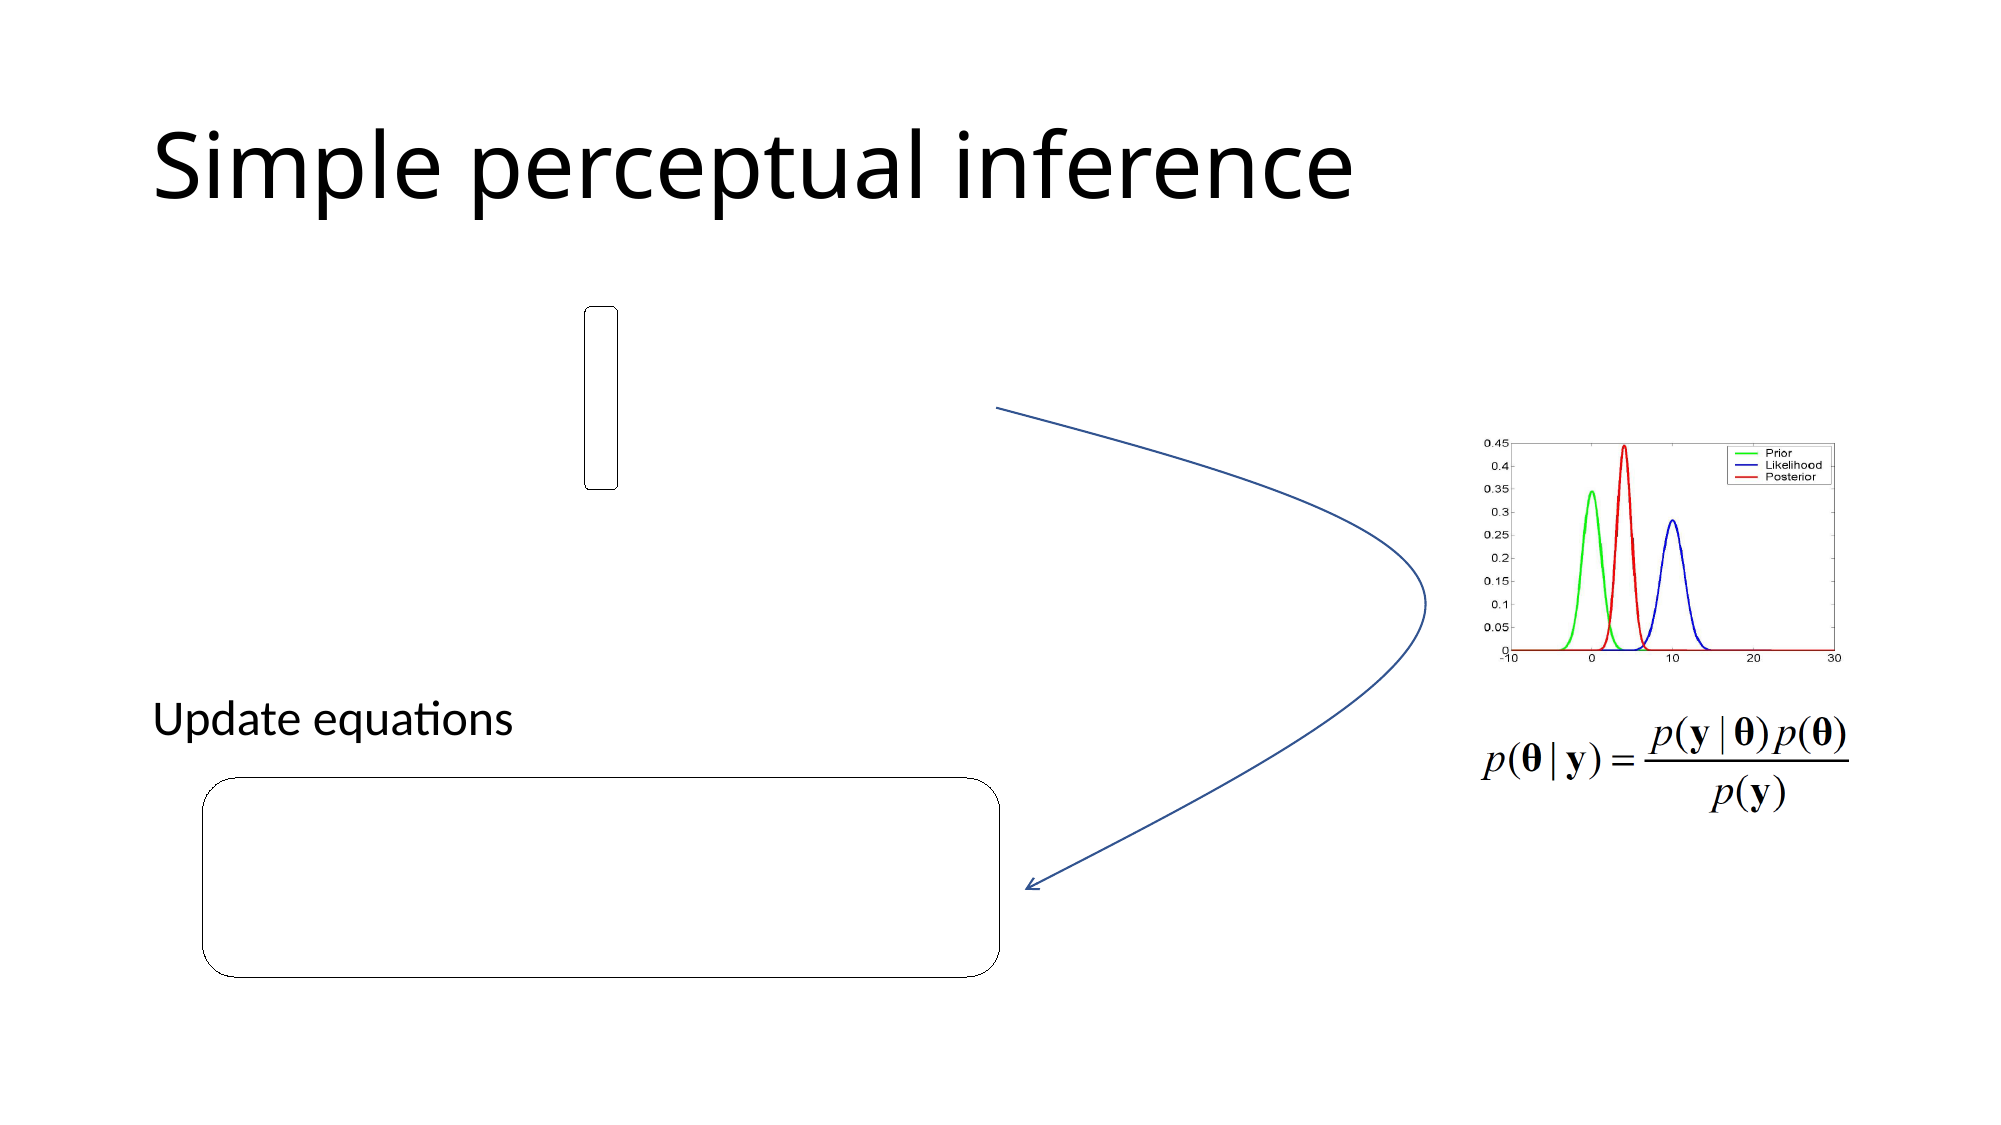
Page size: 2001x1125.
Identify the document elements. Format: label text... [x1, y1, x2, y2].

list Update equations [137, 684, 1016, 756]
text_box [995, 406, 1425, 891]
picture [1425, 422, 1905, 824]
title Simple perceptual inference [137, 59, 1863, 278]
